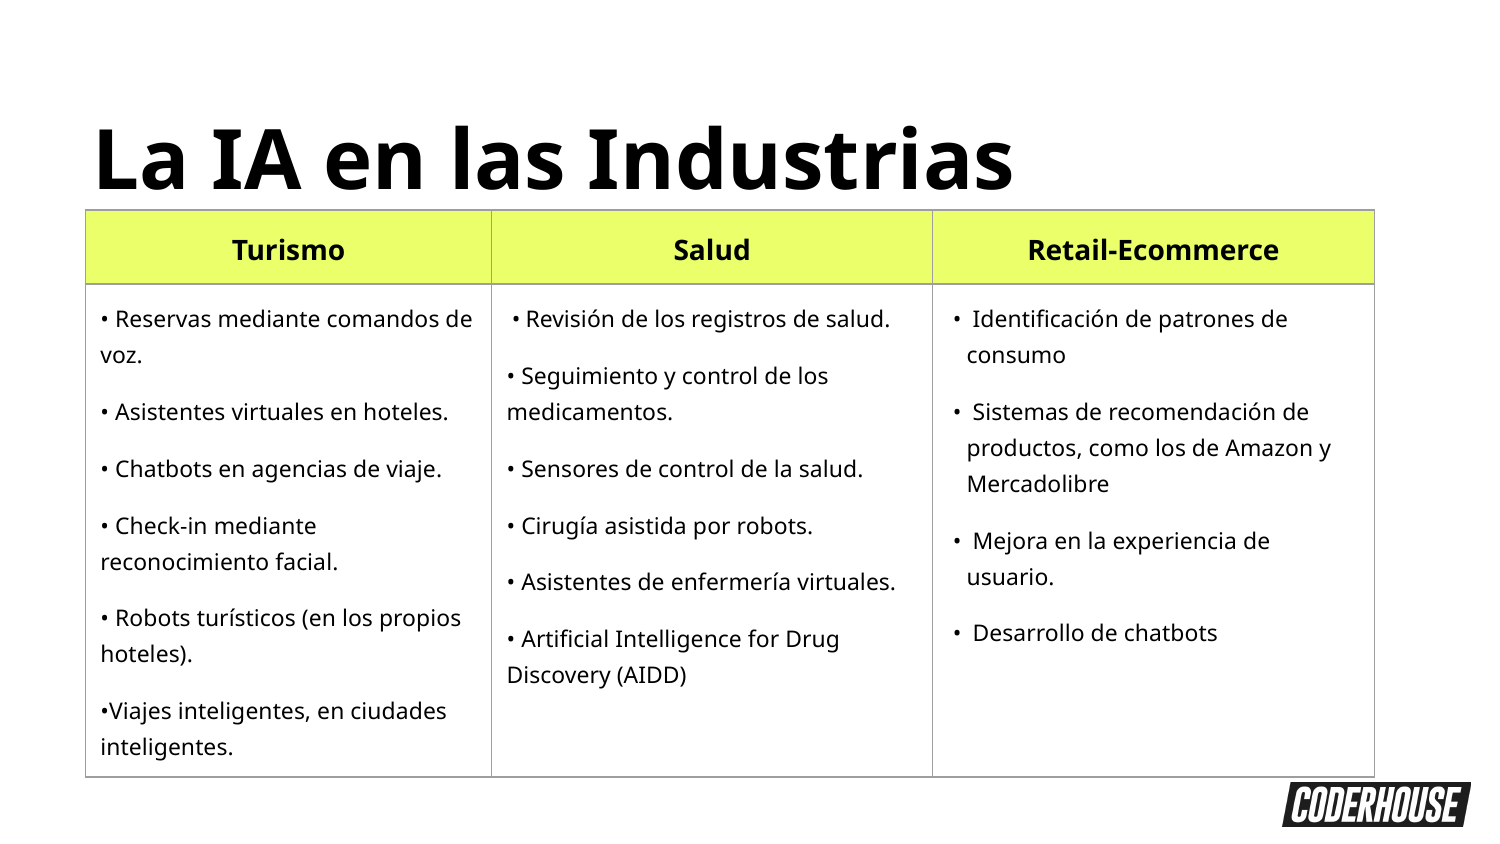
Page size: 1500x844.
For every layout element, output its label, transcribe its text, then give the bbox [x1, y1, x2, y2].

table_cell • Reservas mediante comandos de voz. • Asistentes virtuales en hoteles. • Chatbots en agencias de viaje. • Check-in mediante reconocimiento facial. • Robots turísticos (en los propios hoteles). •Viajes inteligentes, en ciudades inteligentes. [86, 285, 491, 776]
table_cell Revisión de los registros de salud. • Seguimiento y control de los medicamentos. • Sensores de control de la salud. • Cirugía asistida por robots. • Asistentes de enfermería virtuales. • Artificial Intelligence for Drug Discovery (AIDD) [492, 285, 932, 776]
text_box La IA en las Industrias [77, 76, 1365, 192]
table_header Turismo [86, 211, 491, 283]
table_cell Identificación de patrones de consumo Sistemas de recomendación de productos, como los de Amazon y Mercadolibre Mejora en la experiencia de usuario. Desarrollo de chatbots [933, 285, 1374, 776]
table_header Salud [492, 211, 932, 283]
table_header Retail-Ecommerce [933, 211, 1374, 283]
picture [1281, 781, 1471, 827]
